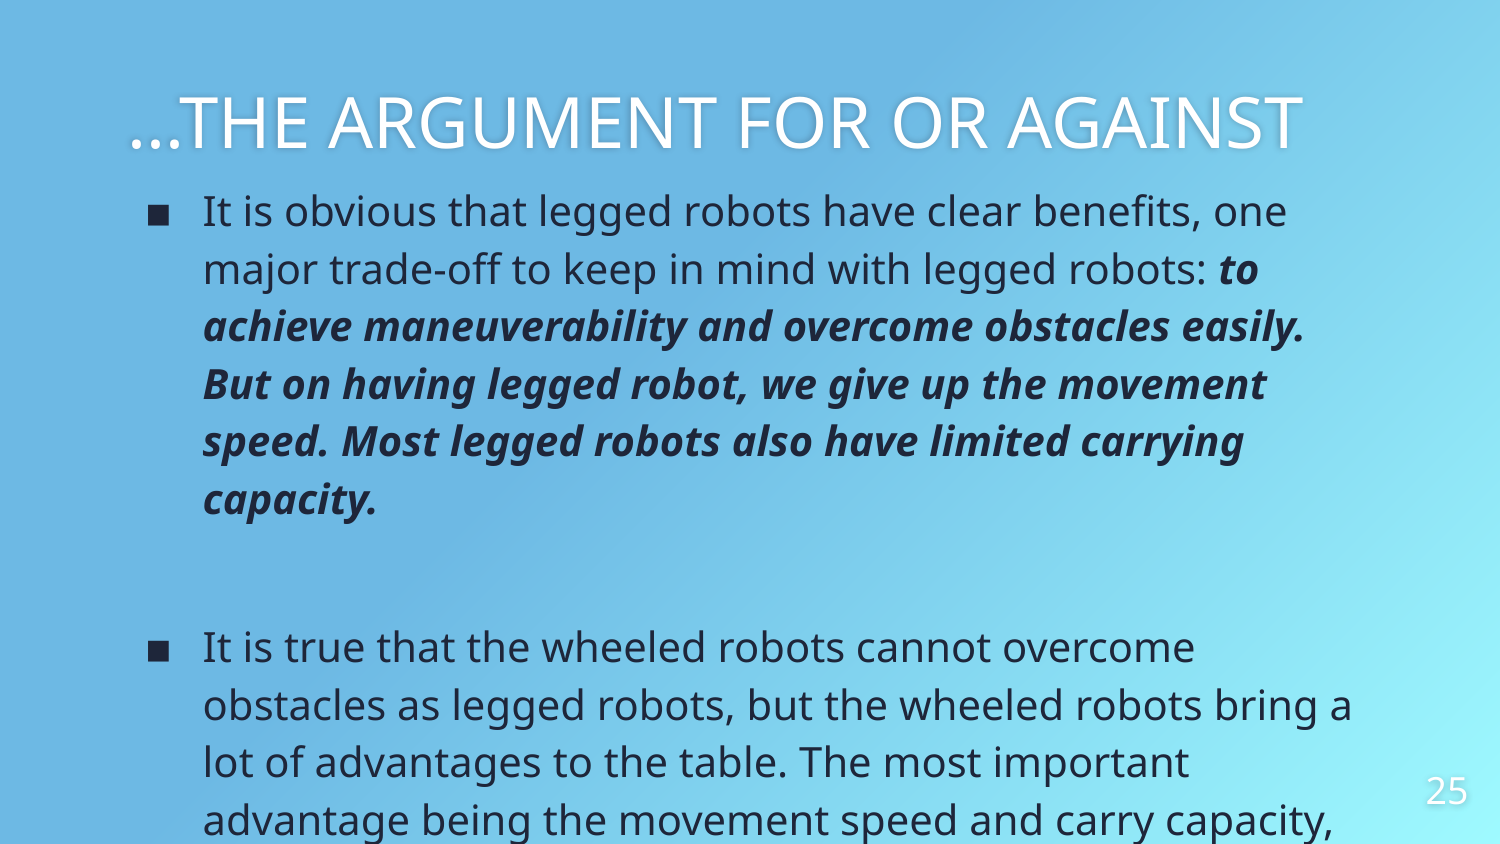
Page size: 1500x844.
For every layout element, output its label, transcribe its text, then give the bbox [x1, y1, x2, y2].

slide_number ‹#› [1378, 761, 1469, 814]
list It is obvious that legged robots have clear benefits, one major trade-off to keep in mind with legged robots: to achieve maneuverability and overcome obstacles easily. But on having legged robot, we give up the movement speed. Most legged robots also have limited carrying capacity. It is true that the wheeled robots cannot overcome obstacles as legged robots, but the wheeled robots bring a lot of advantages to the table. The most important advantage being the movement speed and carry capacity, which is a requirement for our robot. [127, 177, 1385, 814]
title ...THE ARGUMENT FOR OR AGAINST [127, 99, 1373, 165]
